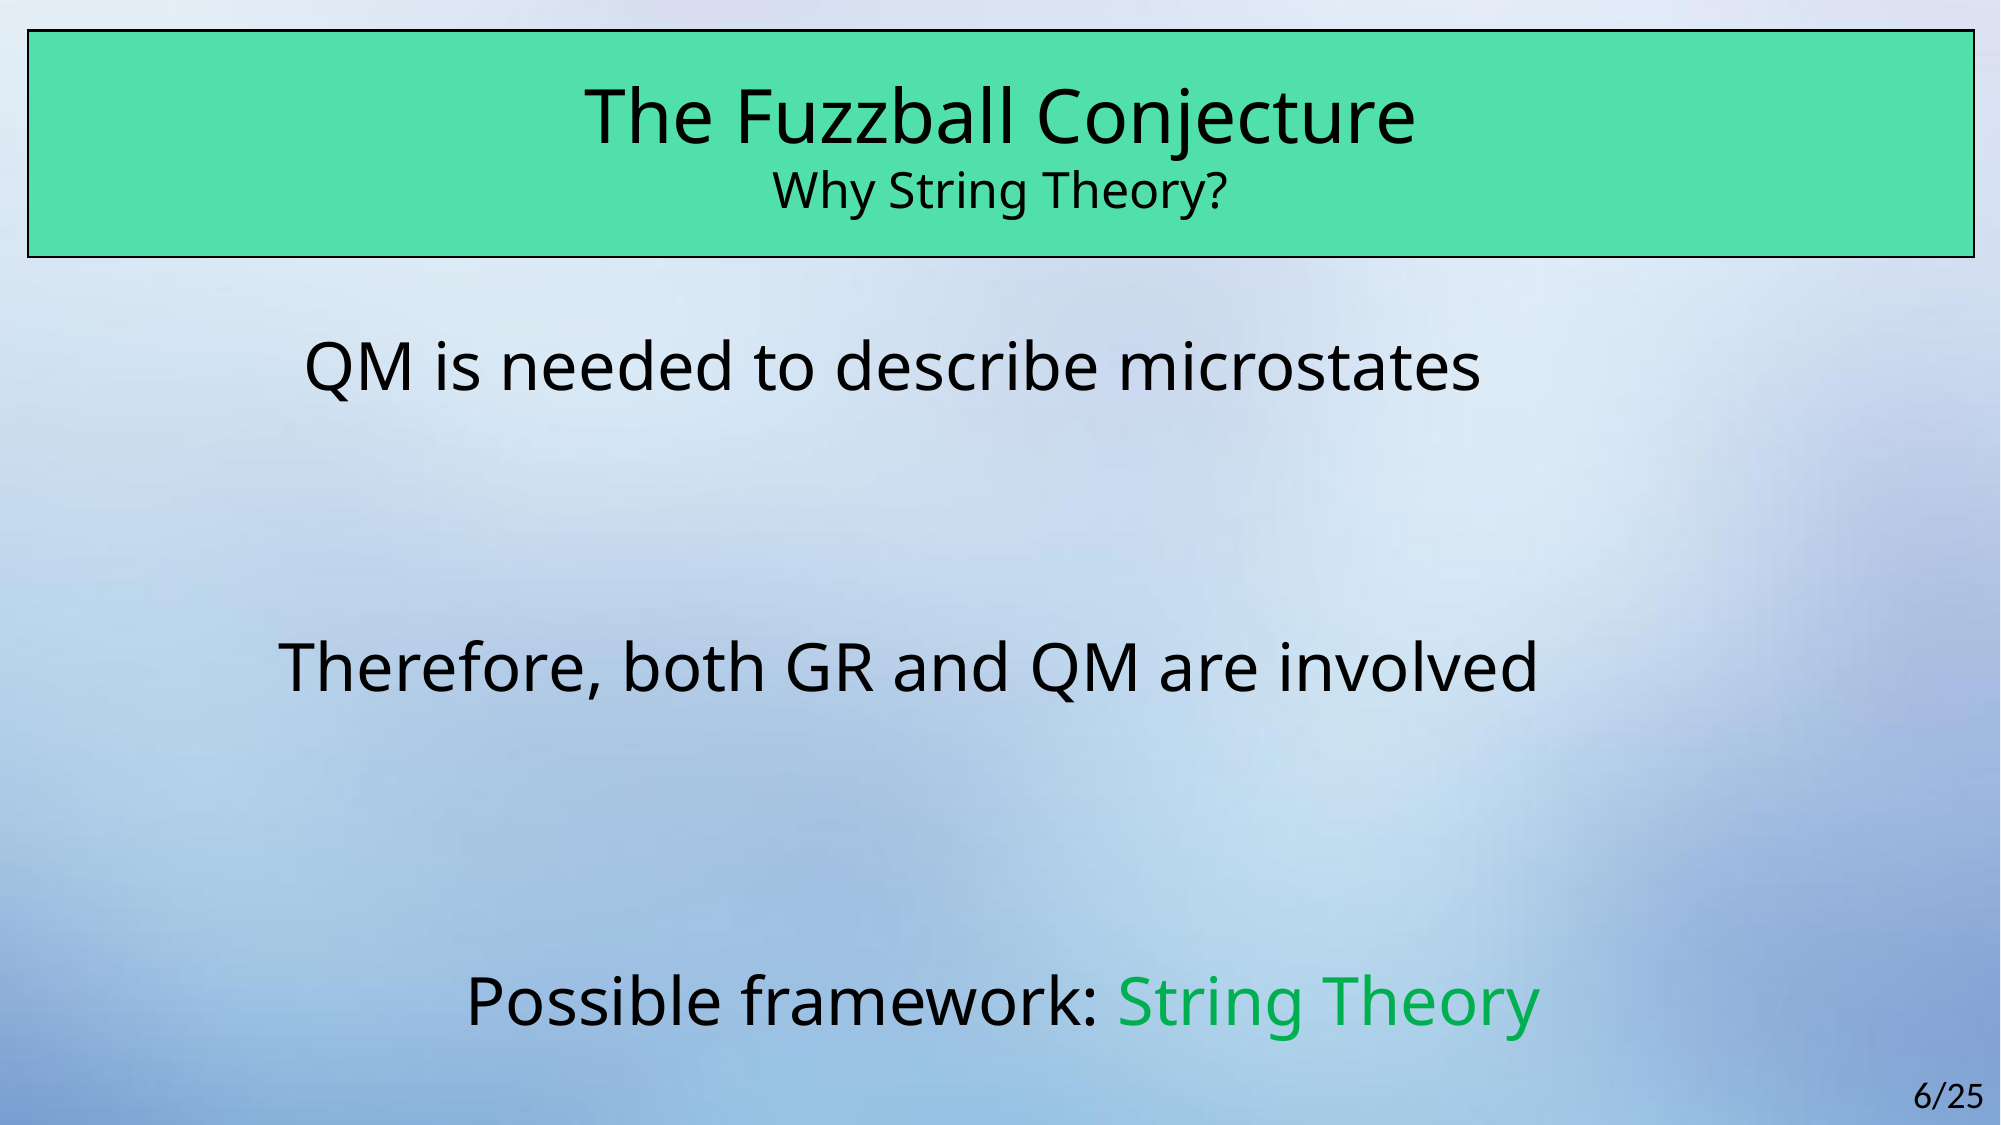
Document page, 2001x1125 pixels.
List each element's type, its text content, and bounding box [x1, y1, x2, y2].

text_box The Fuzzball Conjecture Why String Theory? [27, 29, 1975, 258]
text_box Therefore, both GR and QM are involved [263, 617, 1788, 713]
text_box Possible framework: String Theory [354, 951, 1653, 1047]
picture [0, 0, 2001, 1125]
text_box 6/25 [1898, 1063, 2000, 1124]
text_box QM is needed to describe microstates [288, 316, 1717, 412]
